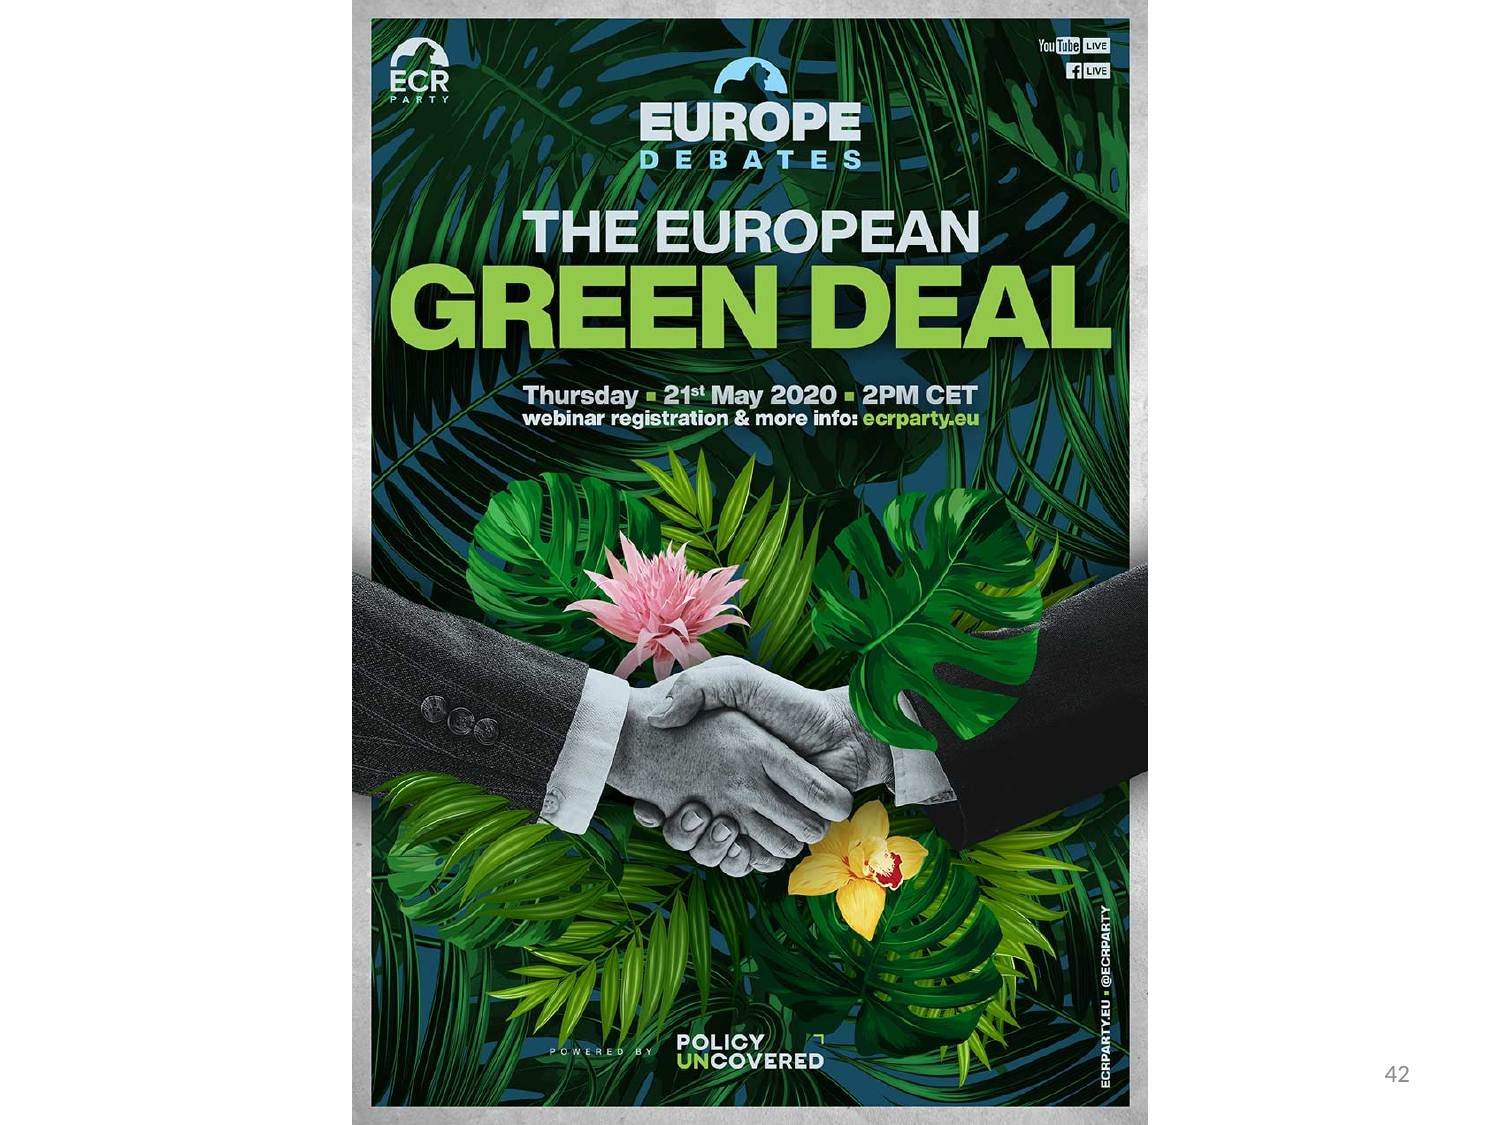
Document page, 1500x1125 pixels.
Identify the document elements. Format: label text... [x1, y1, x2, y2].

picture [351, 0, 1148, 1125]
slide_number 42 [1153, 1042, 1425, 1103]
